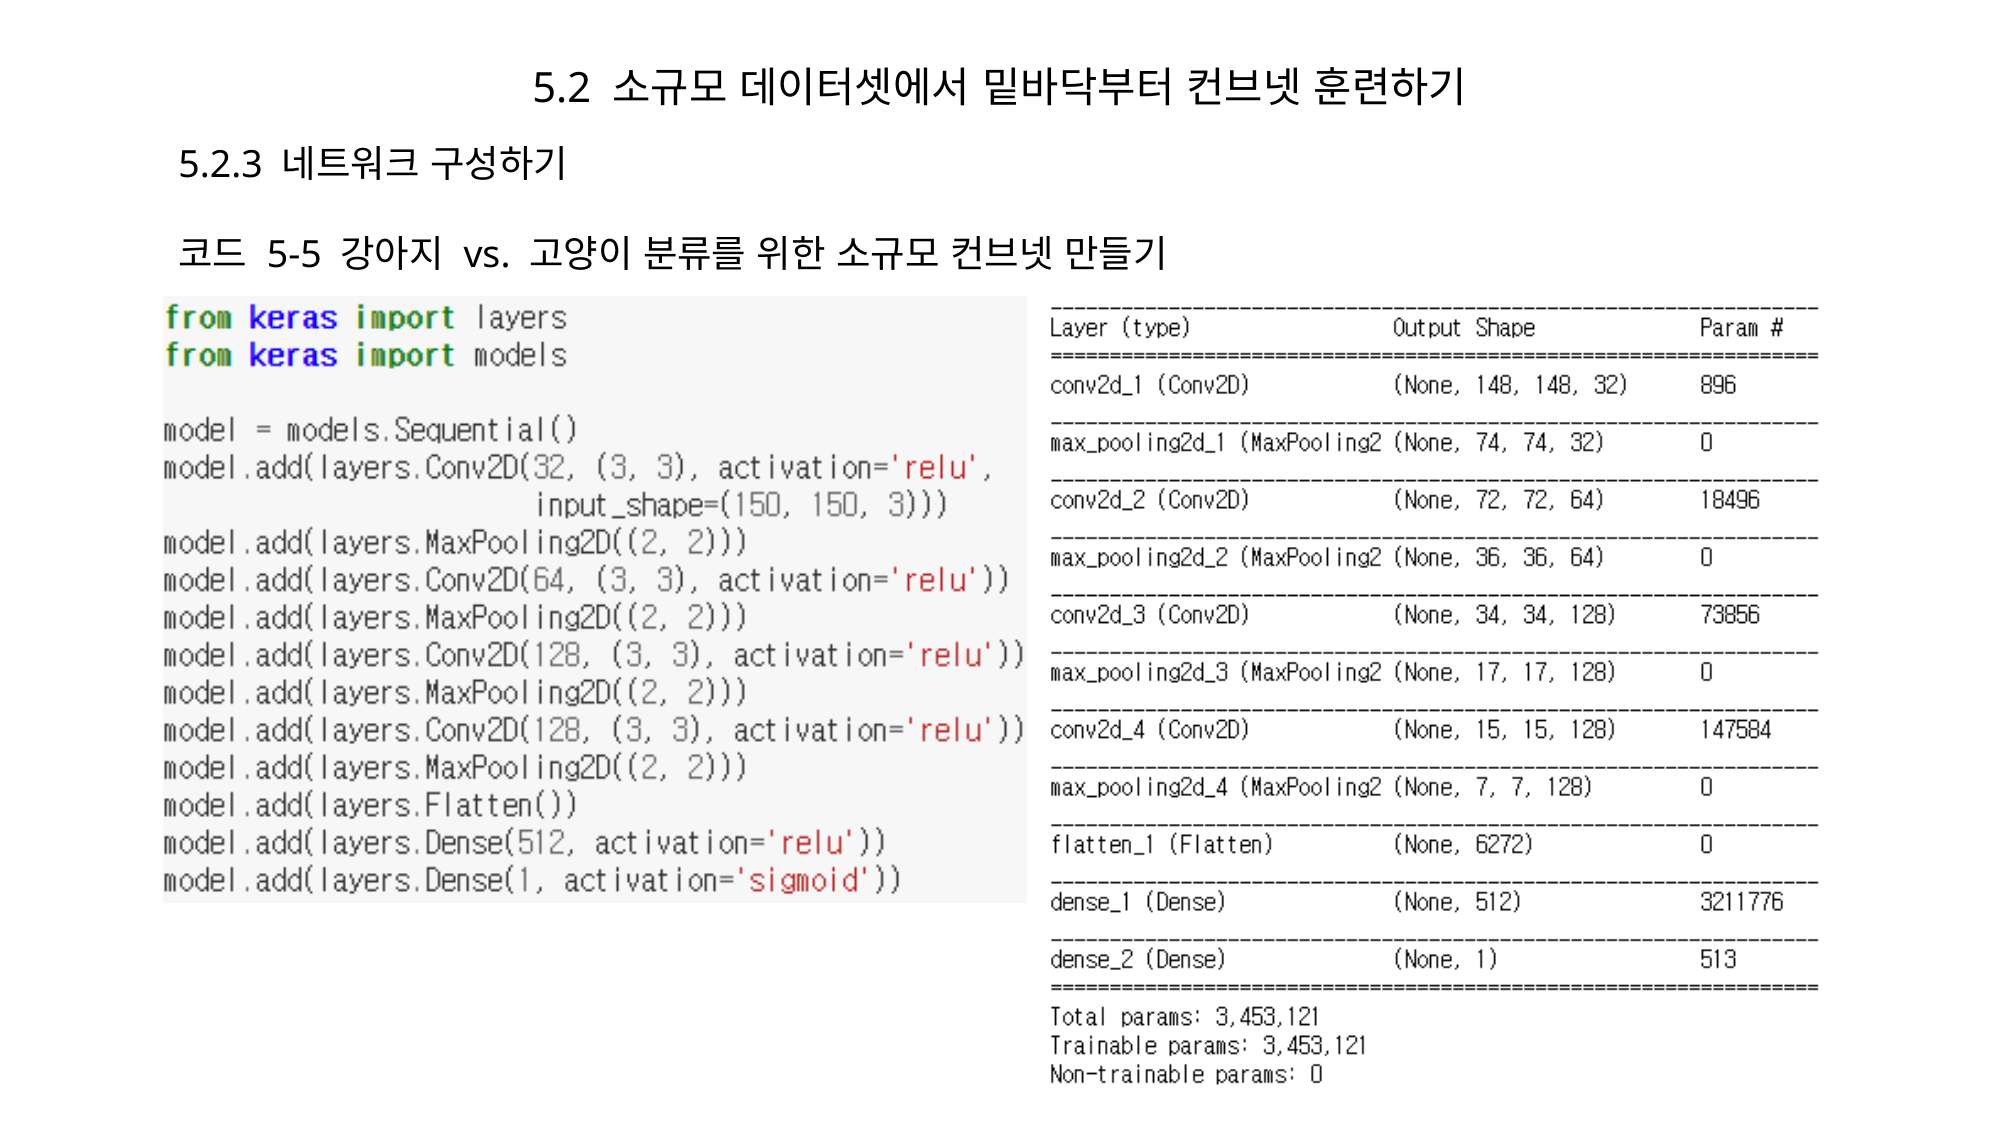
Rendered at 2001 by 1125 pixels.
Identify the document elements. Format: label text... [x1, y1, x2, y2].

text_box 5.2.3 네트워크 구성하기 코드 5-5 강아지 vs. 고양이 분류를 위한 소규모 컨브넷 만들기 [163, 132, 1830, 283]
picture [1049, 296, 1837, 1095]
picture [163, 296, 1027, 903]
text_box 5.2 소규모 데이터셋에서 밑바닥부터 컨브넷 훈련하기 [169, 53, 1831, 119]
